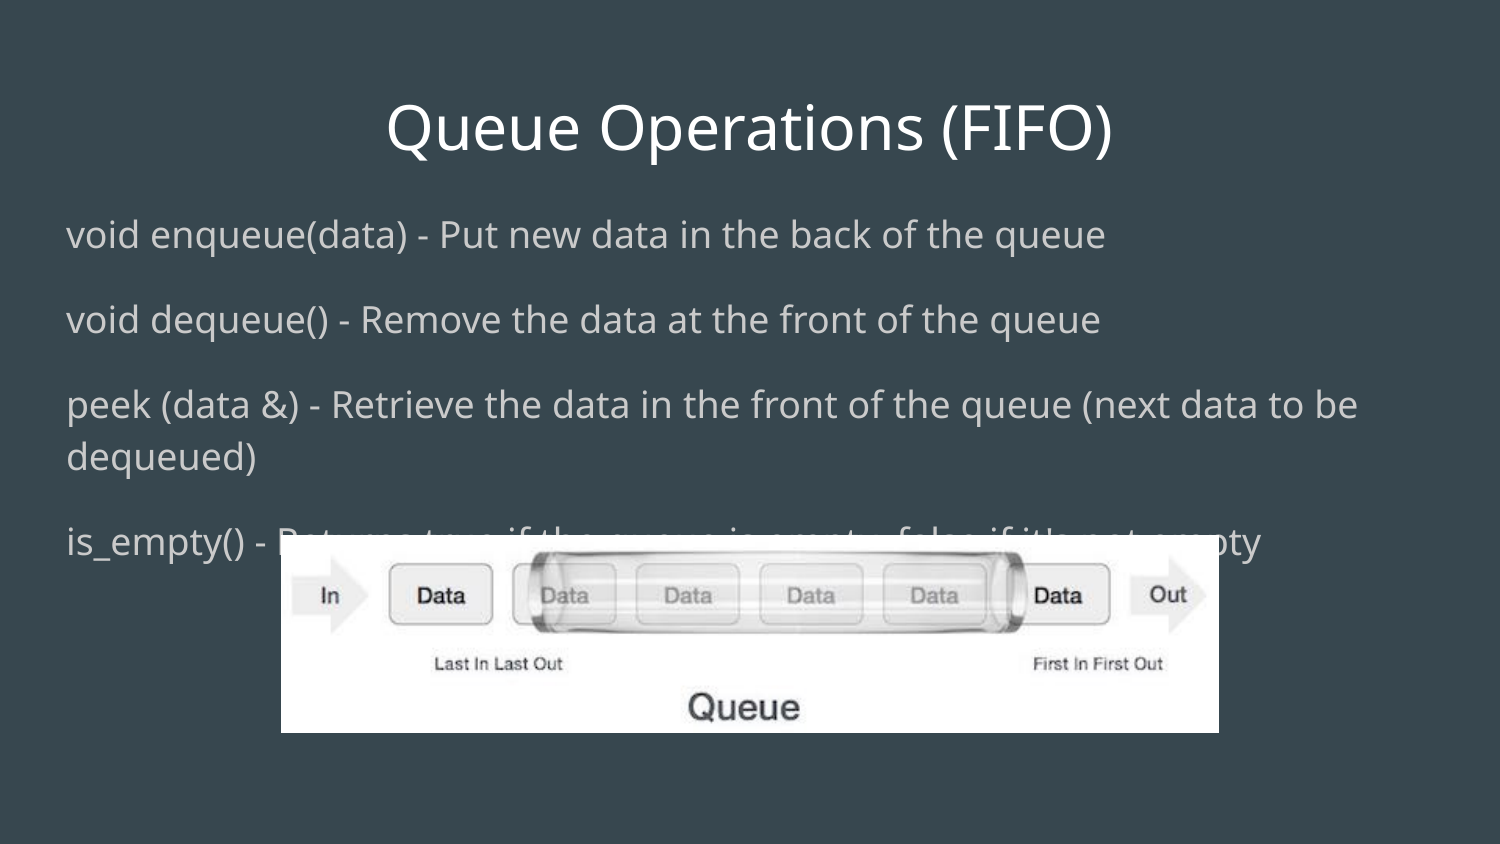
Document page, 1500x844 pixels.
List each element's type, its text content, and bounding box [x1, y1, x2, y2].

picture [281, 535, 1219, 734]
list void enqueue(data) - Put new data in the back of the queue void dequeue() - Remove the data at the front of the queue peek (data &) - Retrieve the data in the front of the queue (next data to be dequeued) is_empty() - Returns true if the queue is empty, false if it's not empty [51, 189, 1449, 750]
title Queue Operations (FIFO) [51, 72, 1449, 167]
